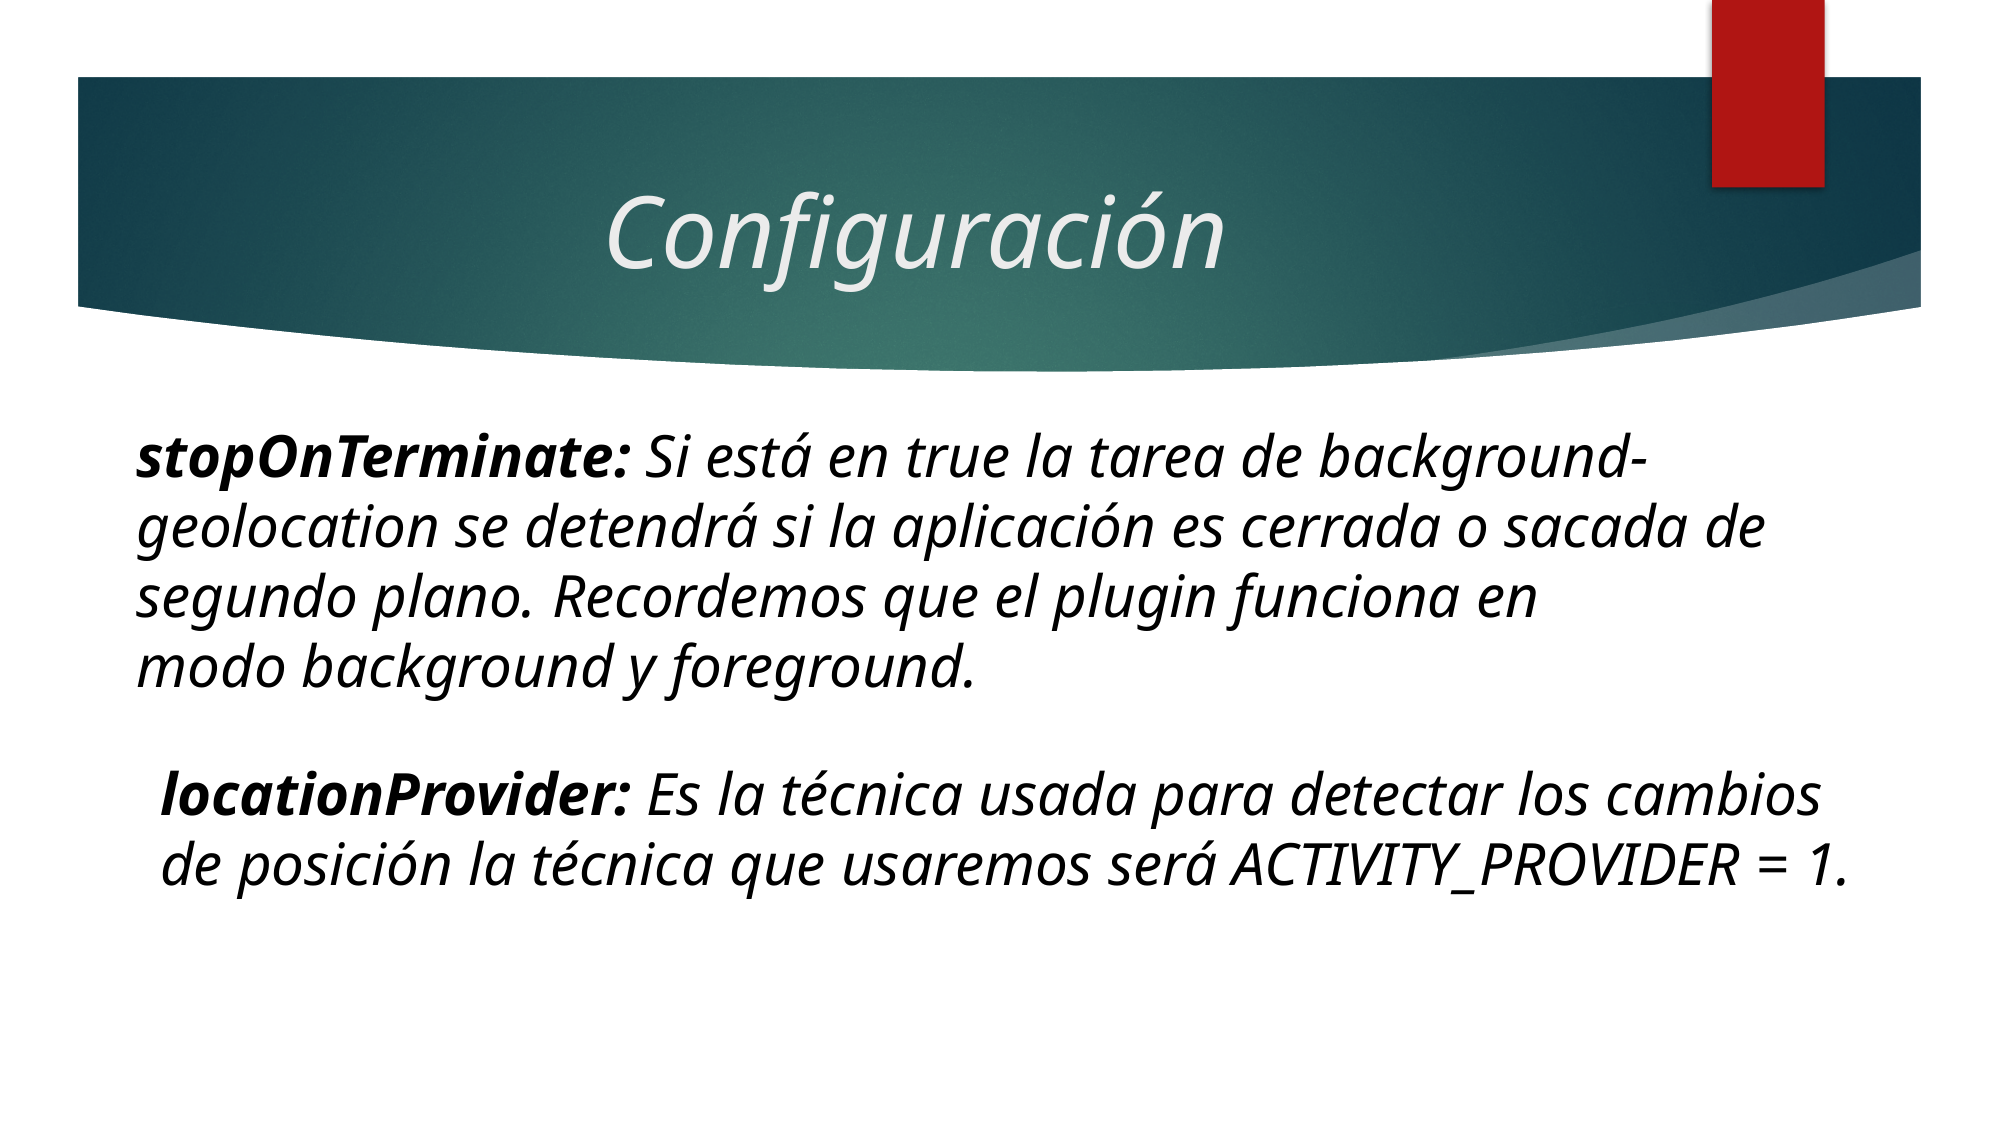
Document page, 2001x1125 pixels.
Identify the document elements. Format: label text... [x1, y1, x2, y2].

text_box locationProvider: Es la técnica usada para detectar los cambios de posición la técnica que usaremos será ACTIVITY_PROVIDER = 1. [145, 750, 1879, 905]
text_box stopOnTerminate: Si está en true la tarea de background-geolocation se detendrá si la aplicación es cerrada o sacada de segundo plano. Recordemos que el plugin funciona en modo background y foreground. [121, 411, 1917, 752]
title Configuración [587, 170, 1736, 286]
